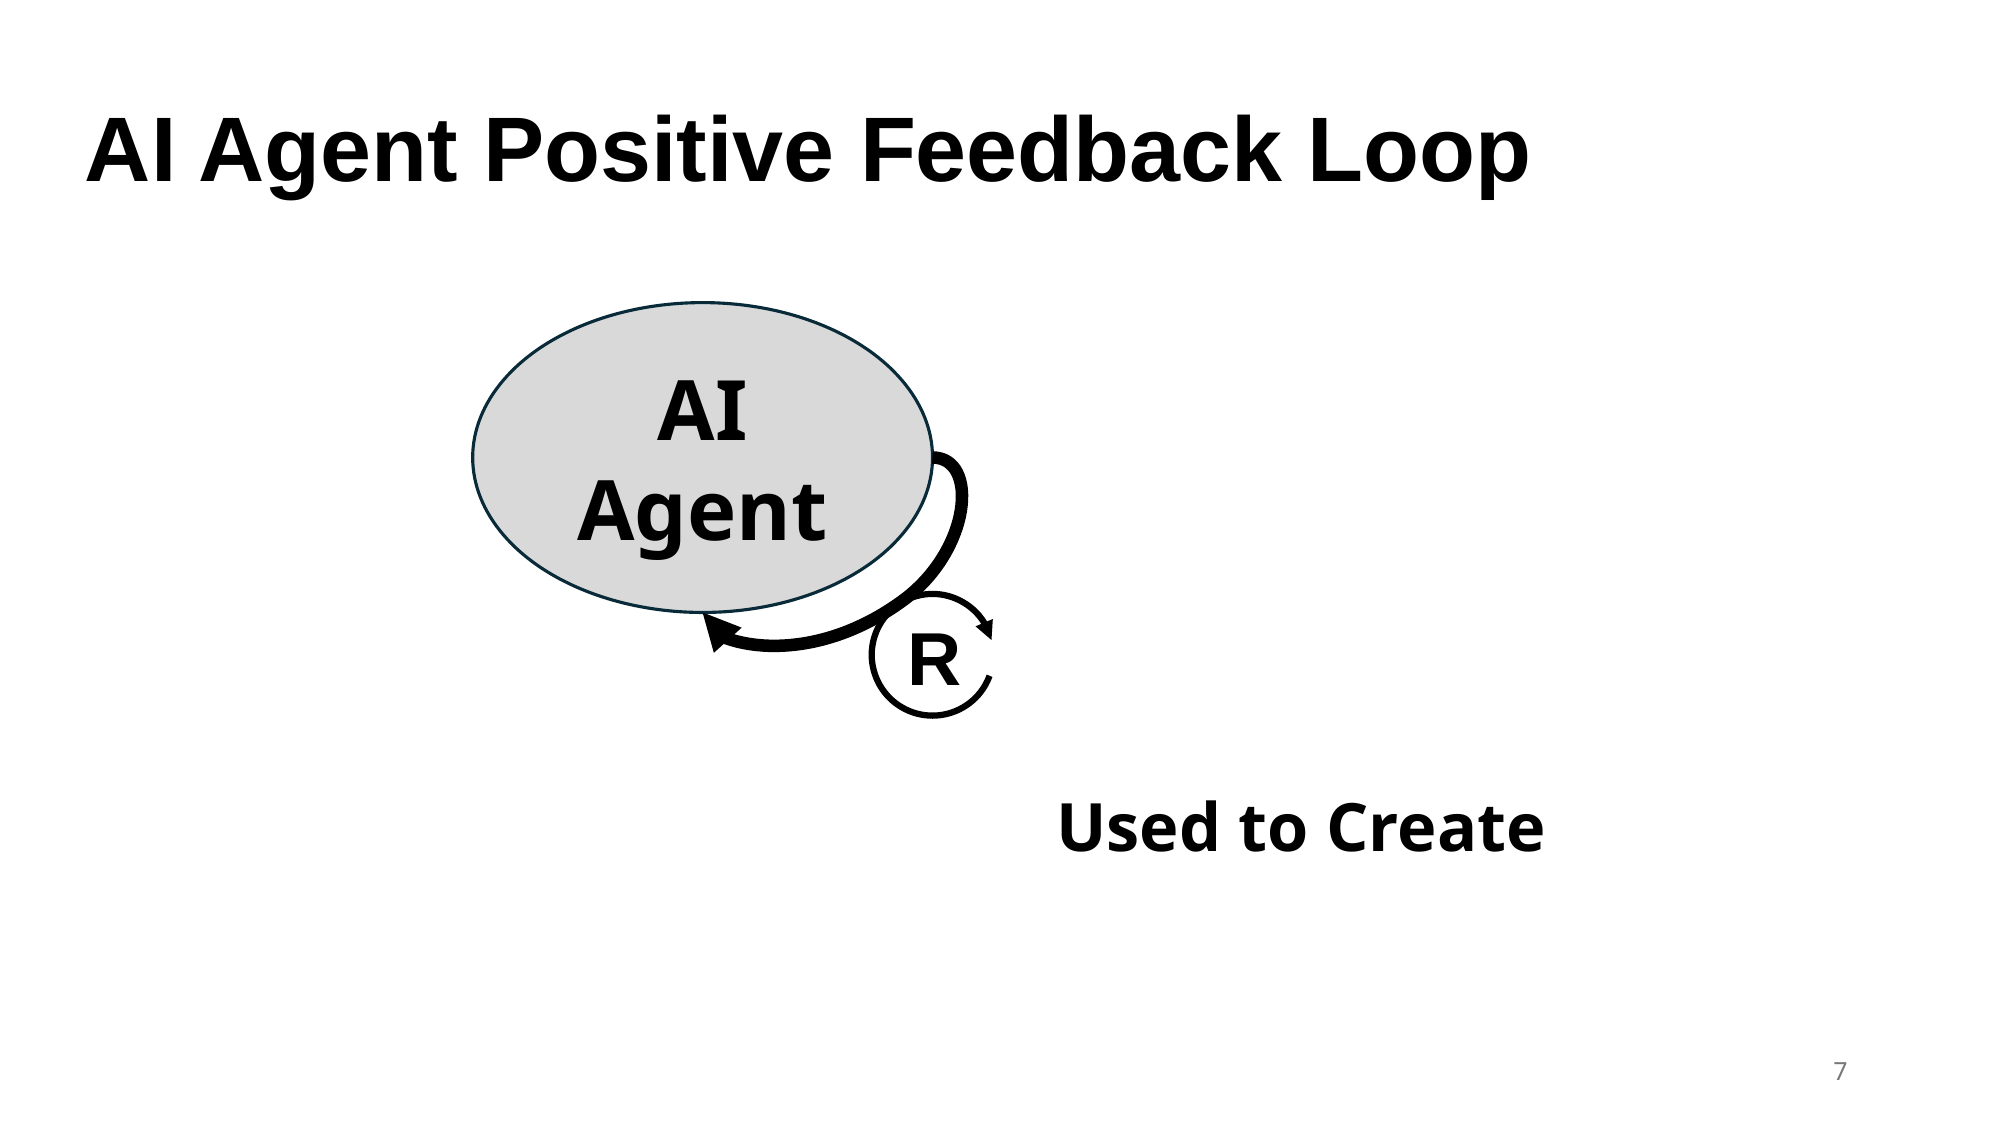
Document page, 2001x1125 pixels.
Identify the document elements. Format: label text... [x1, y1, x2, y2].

slide_number 7 [1412, 1042, 1863, 1103]
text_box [871, 593, 994, 717]
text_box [702, 456, 934, 613]
title AI Agent Positive Feedback Loop [70, 42, 1795, 261]
text_box Used to Create [1041, 777, 1561, 873]
text_box AI Agent [471, 301, 934, 615]
